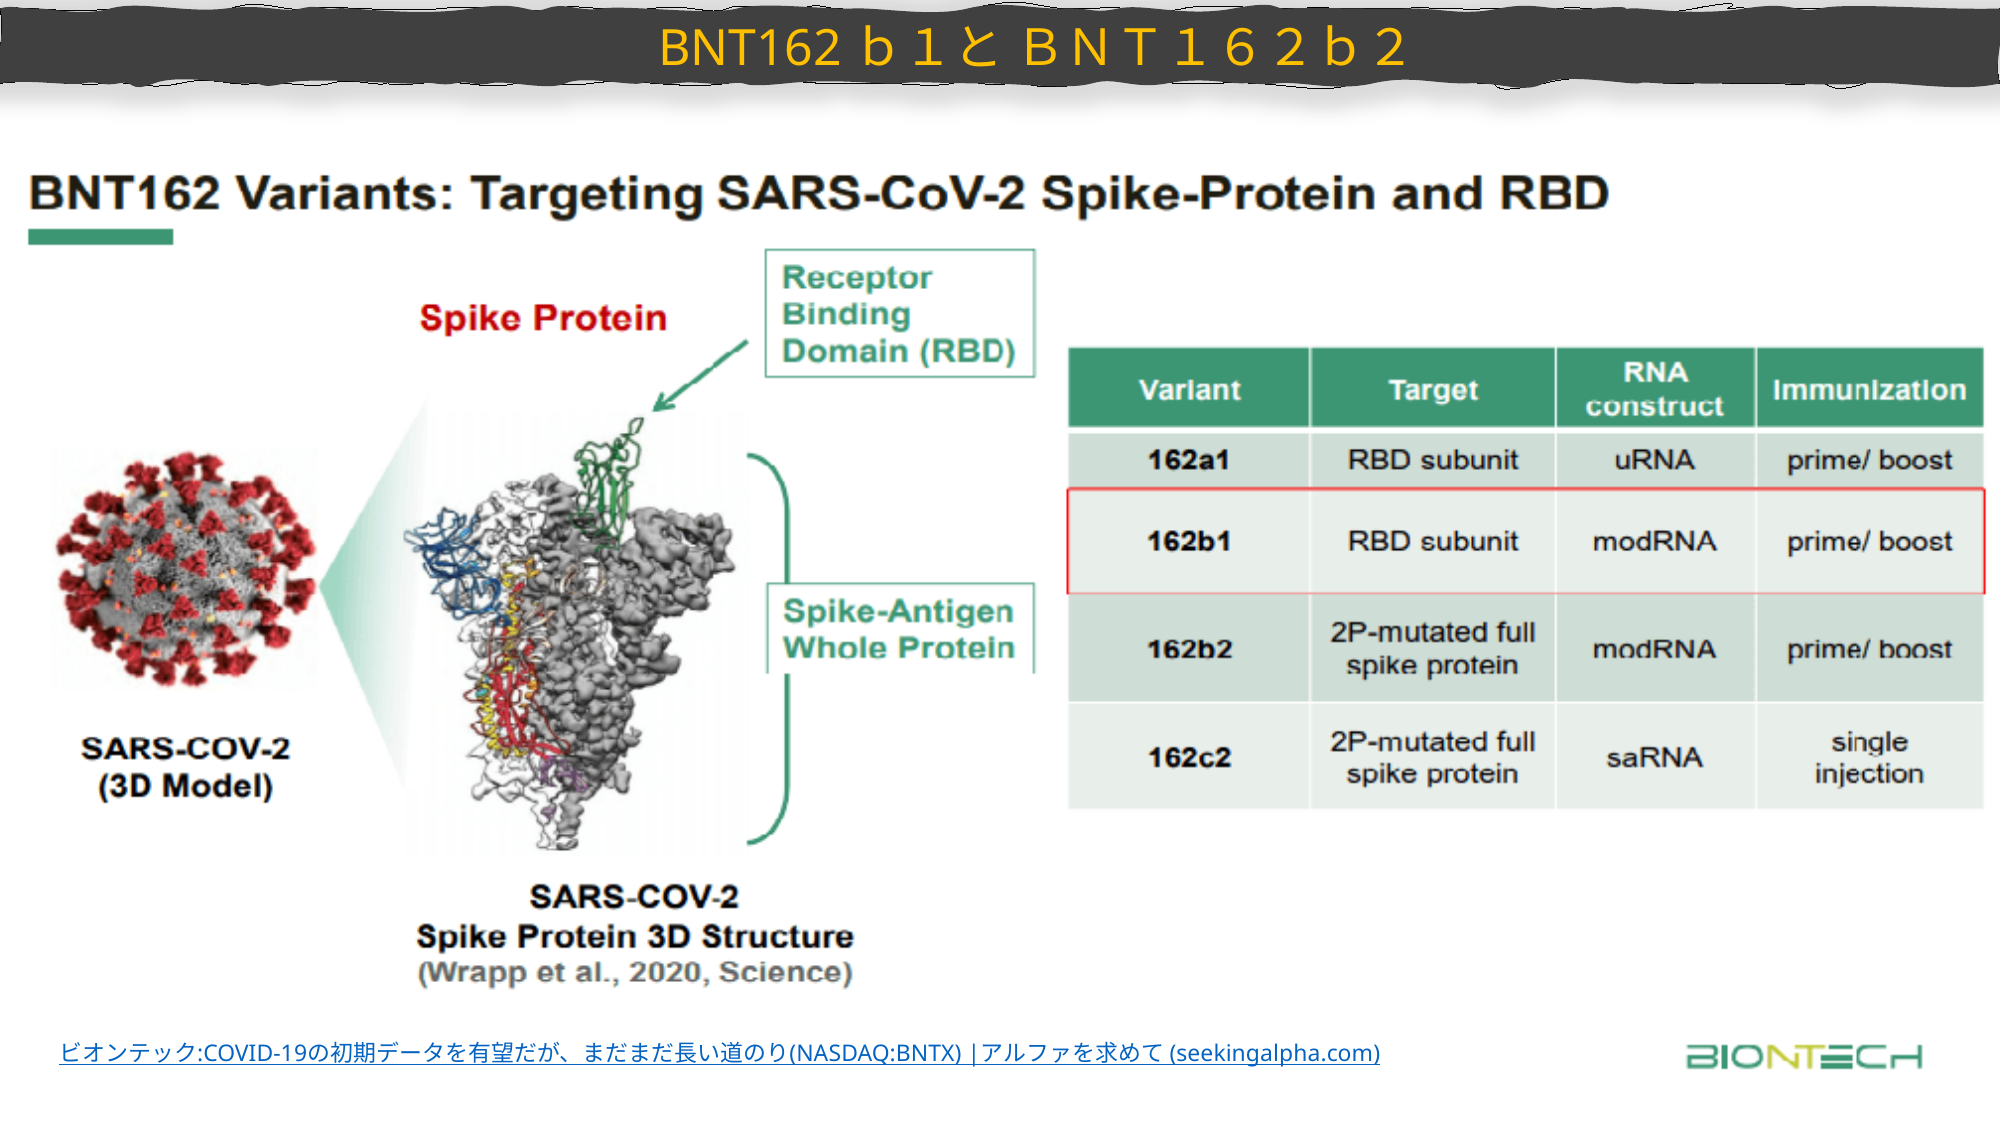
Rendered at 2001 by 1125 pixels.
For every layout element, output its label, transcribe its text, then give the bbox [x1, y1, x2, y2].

text_box BNT162ｂ１と ＢＮＴ１６２ｂ２ [0, 2, 2000, 90]
picture [0, 152, 2000, 1117]
